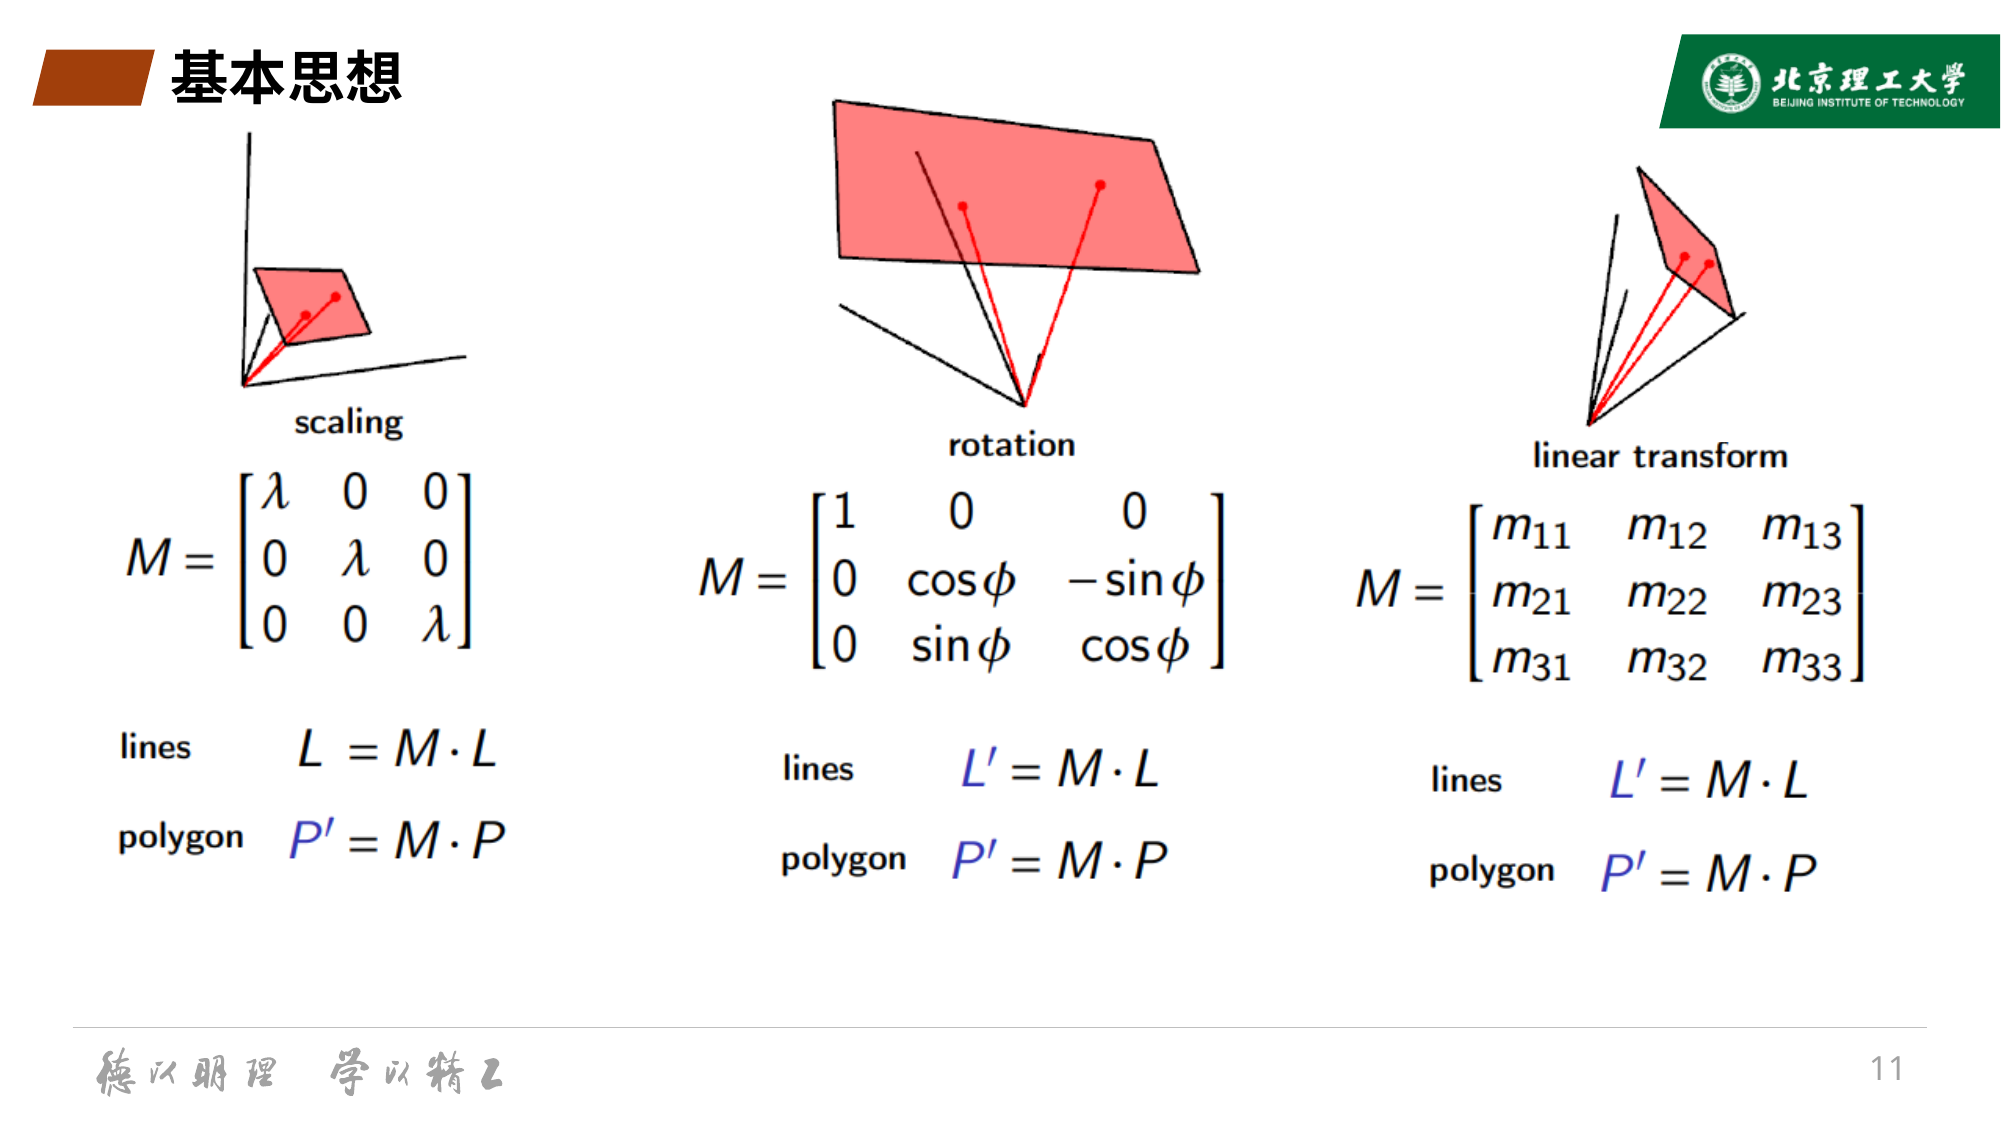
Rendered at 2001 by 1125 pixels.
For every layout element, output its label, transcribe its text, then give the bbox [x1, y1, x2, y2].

picture [693, 81, 1236, 893]
picture [1685, 39, 1985, 124]
picture [88, 399, 533, 868]
picture [220, 108, 479, 393]
picture [1348, 147, 1893, 917]
title 基本思想 [155, 41, 1621, 120]
